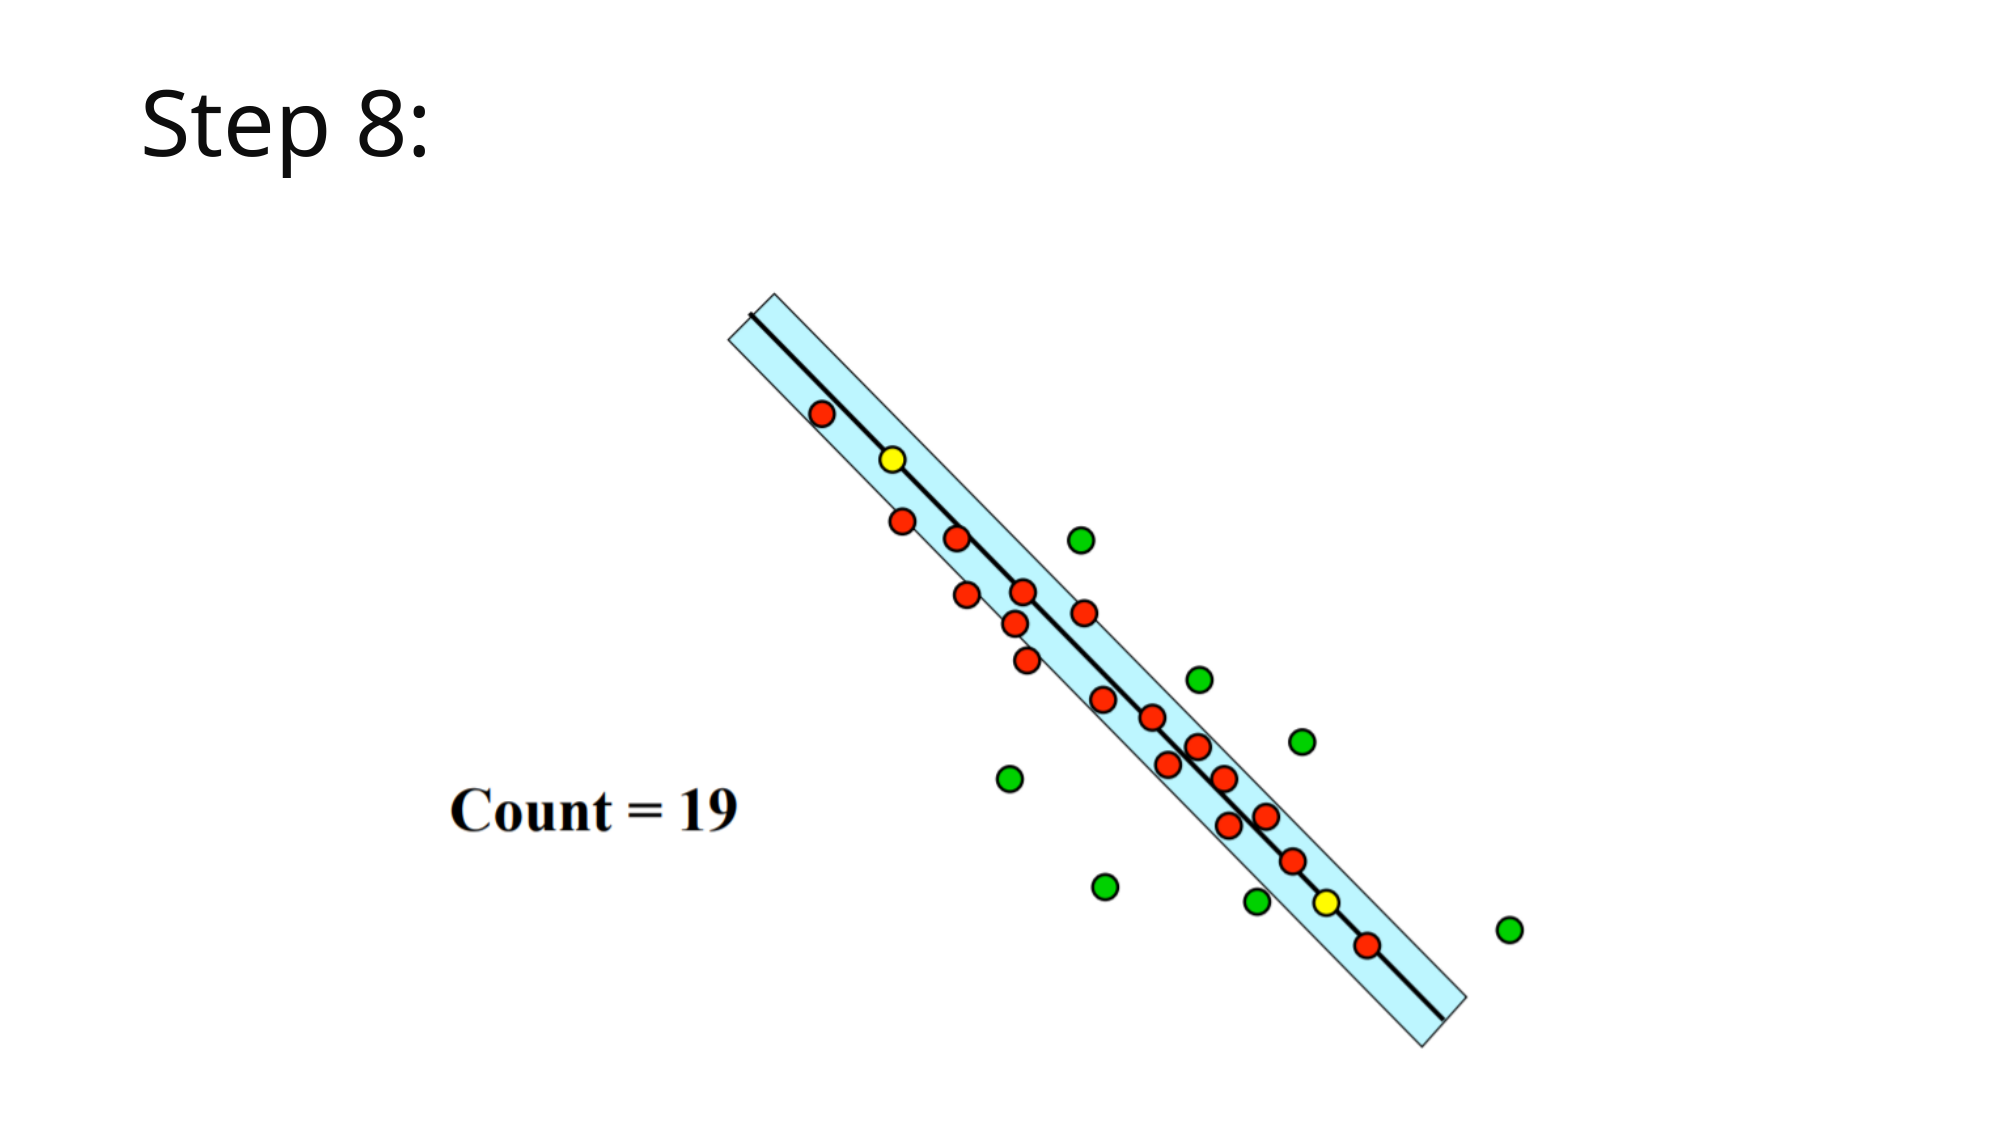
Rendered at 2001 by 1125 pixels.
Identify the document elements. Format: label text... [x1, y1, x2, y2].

title Step 8: [125, 69, 1625, 278]
picture [433, 264, 1588, 1097]
